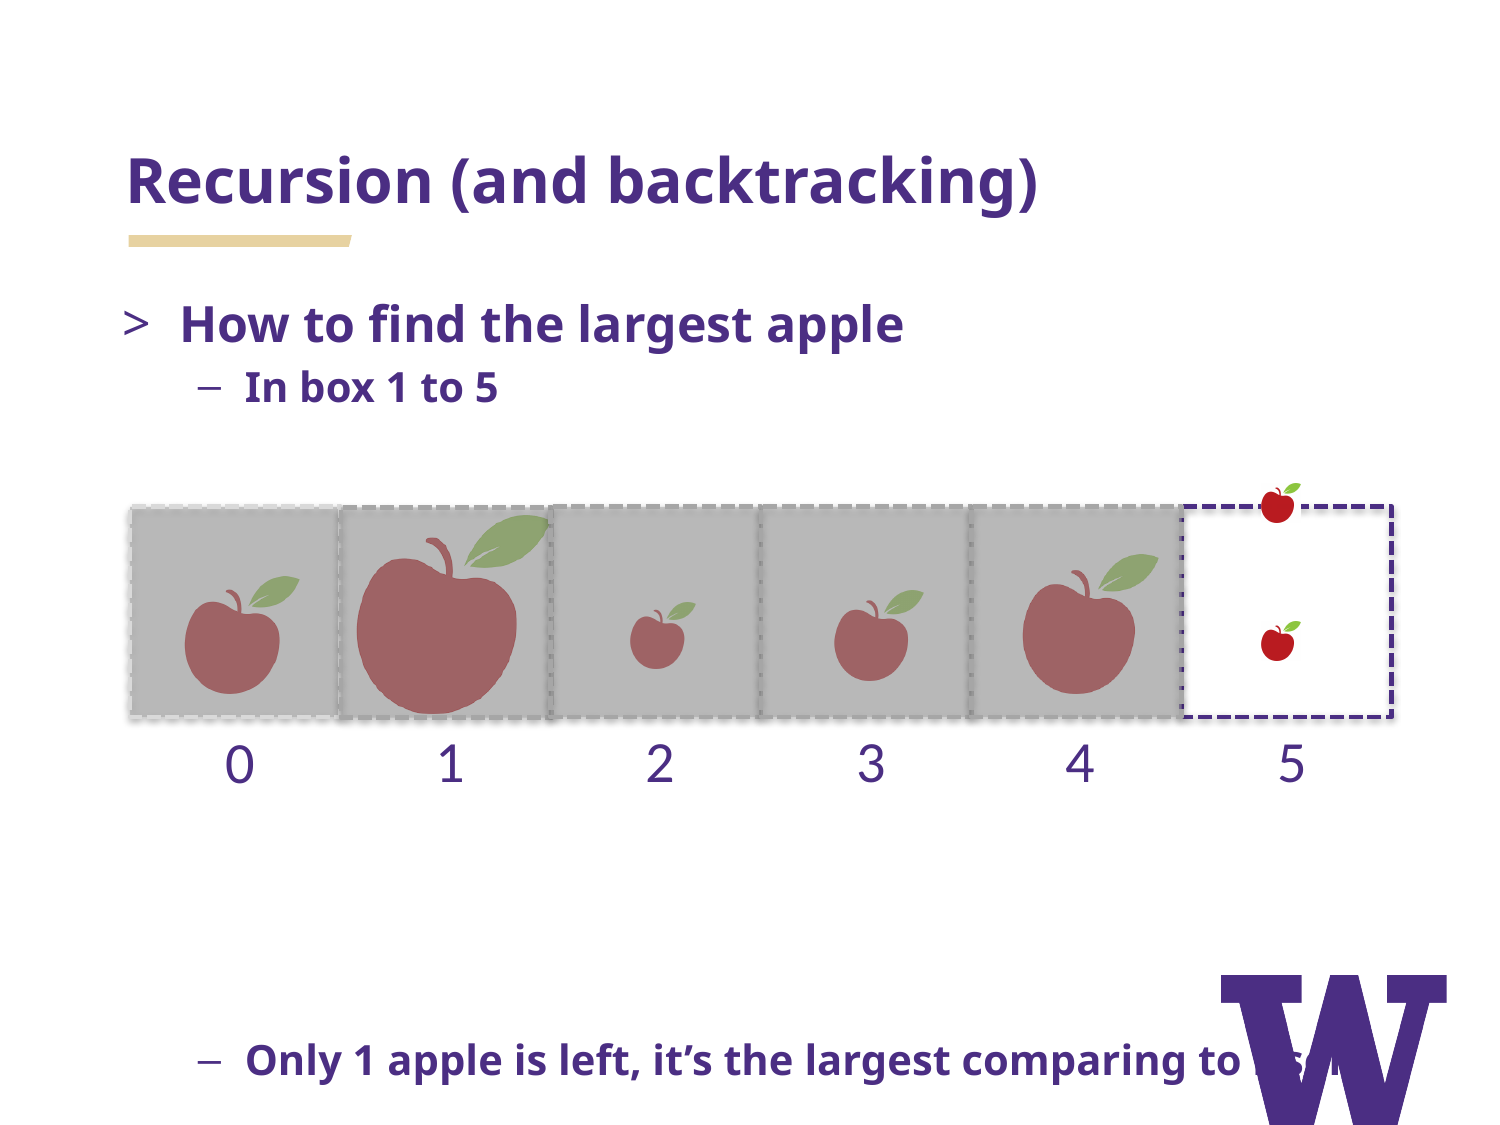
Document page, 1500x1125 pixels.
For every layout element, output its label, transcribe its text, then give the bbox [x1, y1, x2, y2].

picture [630, 601, 696, 669]
picture [184, 576, 300, 695]
text_box [129, 506, 339, 718]
picture [834, 590, 924, 682]
picture [1261, 483, 1301, 524]
picture [1022, 554, 1160, 695]
text_box 4 [1050, 726, 1110, 802]
picture [356, 515, 551, 714]
text_box [760, 506, 969, 718]
text_box [971, 506, 1182, 718]
text_box 2 [630, 726, 691, 802]
title Recursion (and backtracking) [110, 60, 1453, 224]
text_box 0 [210, 717, 271, 803]
text_box 1 [420, 726, 480, 802]
text_box 3 [841, 726, 902, 802]
picture [1261, 621, 1301, 662]
picture [1221, 975, 1447, 1125]
text_box [340, 507, 548, 718]
text_box [550, 506, 759, 718]
text_box [1182, 506, 1393, 718]
list How to find the largest apple In box 1 to 5 Only 1 apple is left, it’s the largest comparing to itself [108, 284, 1453, 944]
text_box 5 [1262, 717, 1322, 802]
picture [128, 235, 352, 247]
